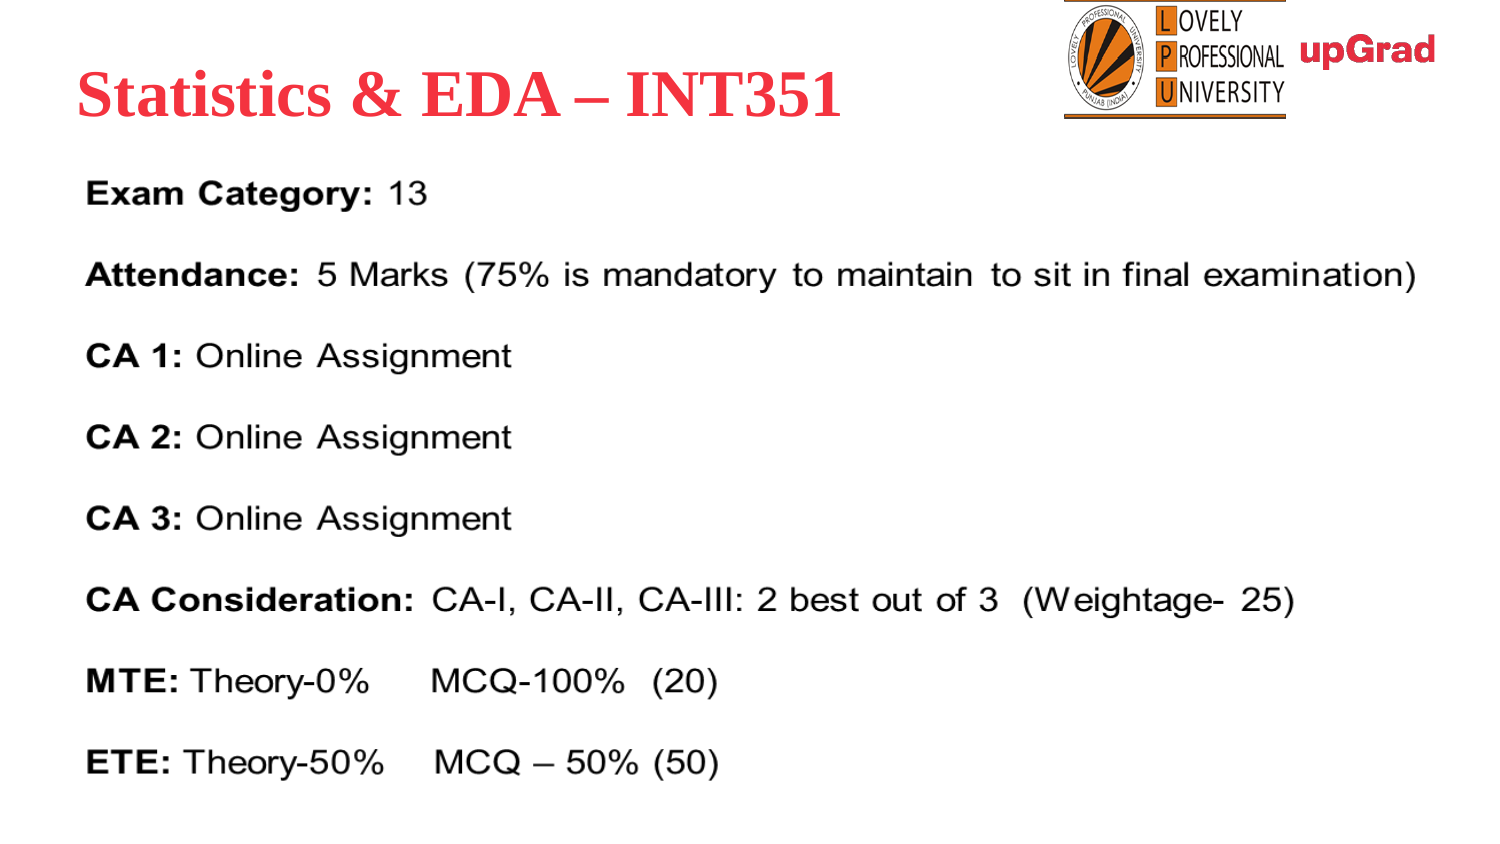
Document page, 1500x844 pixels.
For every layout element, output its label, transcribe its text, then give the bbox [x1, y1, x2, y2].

picture [1300, 34, 1435, 70]
picture [1063, 0, 1286, 119]
picture [61, 162, 1440, 802]
text_box Statistics & EDA – INT351 [62, 42, 1271, 137]
